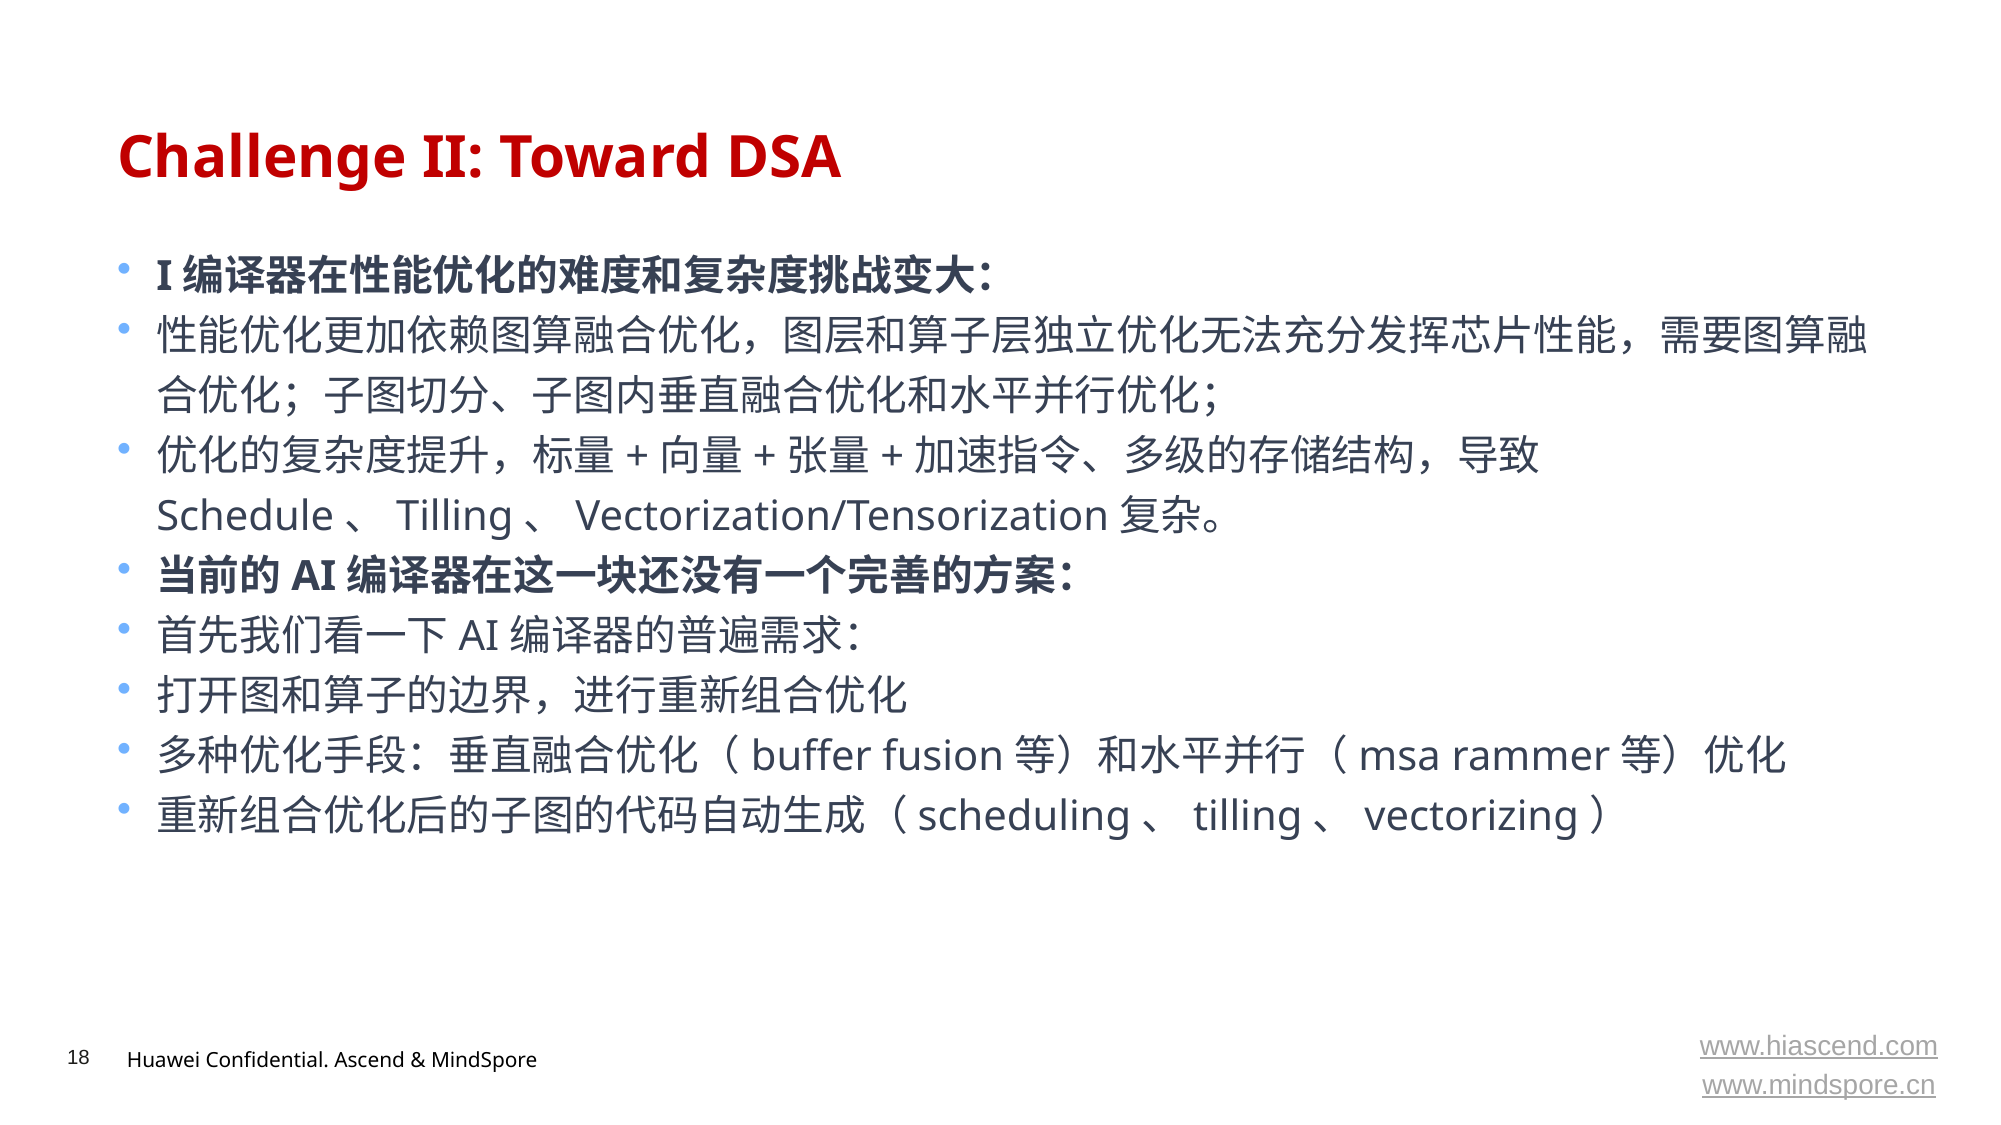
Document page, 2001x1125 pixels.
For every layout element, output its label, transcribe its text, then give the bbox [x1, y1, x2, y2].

title Challenge II: Toward DSA [102, 111, 1901, 209]
list I编译器在性能优化的难度和复杂度挑战变大： 性能优化更加依赖图算融合优化，图层和算子层独立优化无法充分发挥芯片性能，需要图算融合优化；子图切分、子图内垂直融合优化和水平并行优化； 优化的复杂度提升，标量+向量+张量+加速指令、多级的存储结构，导致Schedule、Tilling、Vectorization/Tensorization复杂。 当前的AI编译器在这一块还没有一个完善的方案： 首先我们看一下AI编译器的普遍需求： 打开图和算子的边界，进行重新组合优化 多种优化手段：垂直融合优化（buffer fusion等）和水平并行（msa rammer等）优化 重新组合优化后的子图的代码自动生成（scheduling、tilling、vectorizing） [102, 231, 1901, 988]
